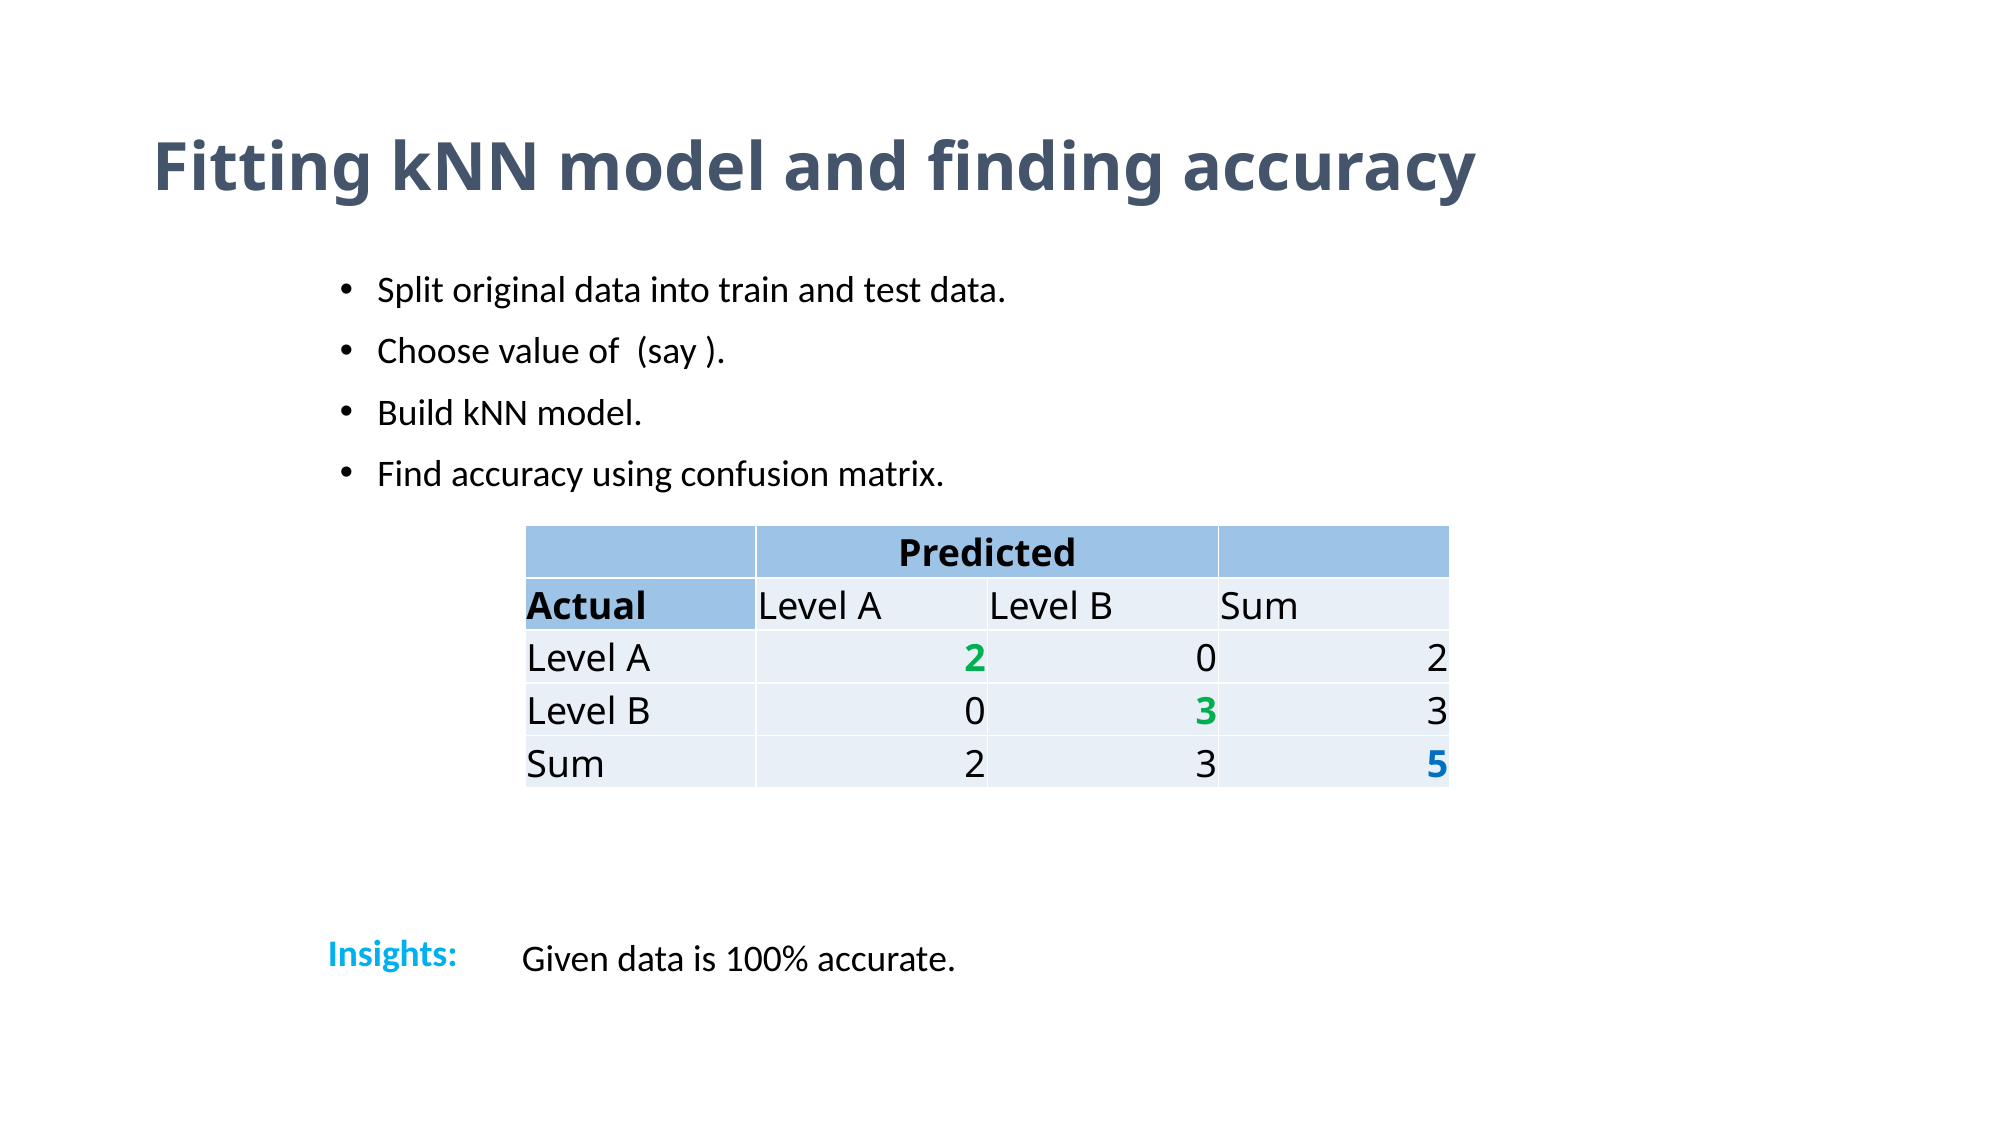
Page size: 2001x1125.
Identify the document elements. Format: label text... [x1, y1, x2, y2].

table_cell Level B [988, 579, 1218, 629]
table_cell 5 [1219, 736, 1449, 787]
table_cell 3 [988, 736, 1218, 787]
table_header [526, 526, 755, 577]
title Fitting kNN model and finding accuracy [137, 59, 1863, 278]
table_cell 3 [988, 684, 1218, 735]
text_box Given data is 100% accurate. [507, 926, 1688, 987]
table_cell 2 [757, 736, 987, 787]
table_header Predicted [757, 526, 1218, 577]
table_cell Level A [757, 579, 987, 629]
table_cell 2 [1219, 631, 1449, 682]
table_cell Sum [1219, 579, 1449, 629]
text_box Insights: [313, 921, 473, 982]
table_cell Actual [526, 579, 755, 629]
table_header [1219, 526, 1449, 577]
table_cell Sum [526, 736, 755, 787]
table_cell Level B [526, 684, 755, 735]
table_cell Level A [526, 631, 755, 682]
table_cell 0 [757, 684, 987, 735]
table_cell 3 [1219, 684, 1449, 735]
table_cell 0 [988, 631, 1218, 682]
table_cell 2 [757, 631, 987, 682]
